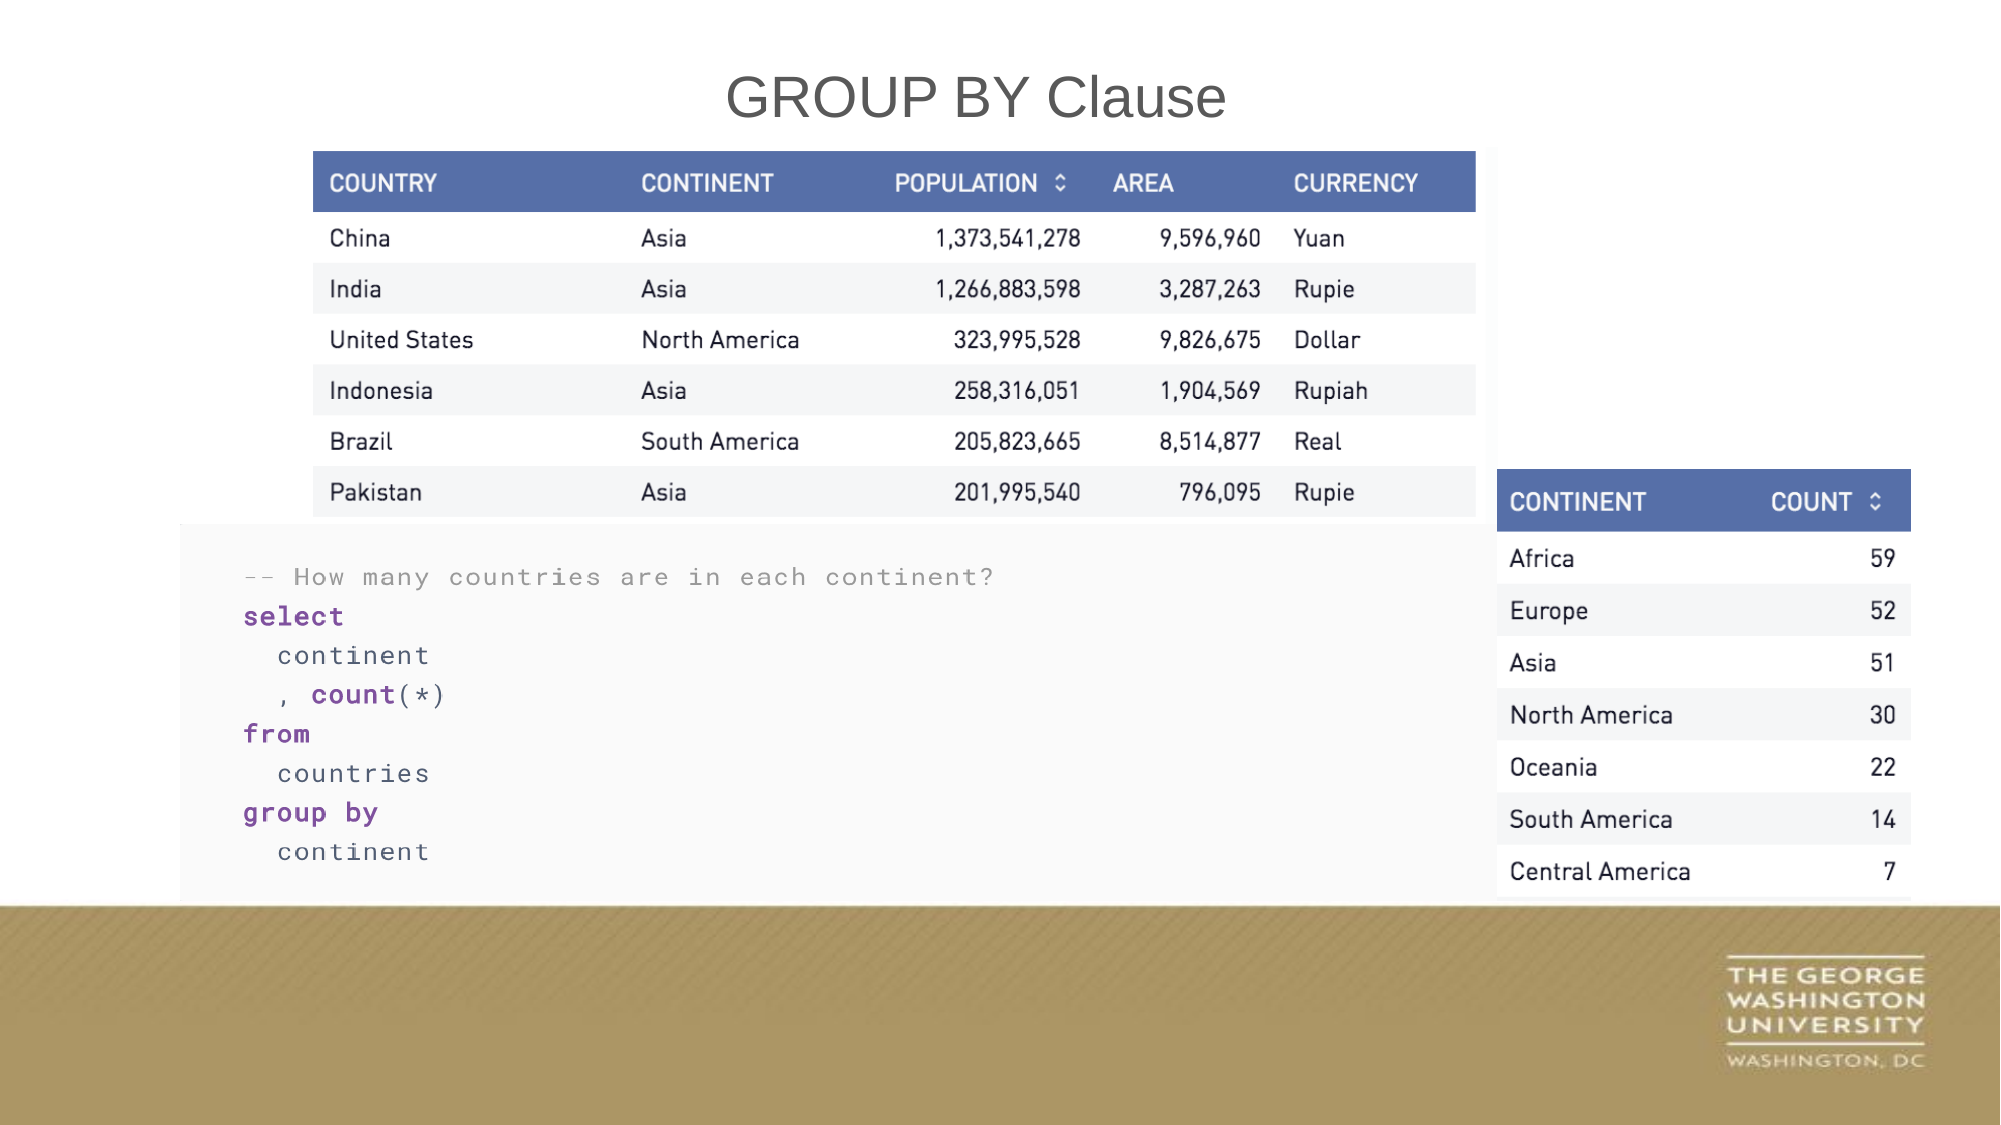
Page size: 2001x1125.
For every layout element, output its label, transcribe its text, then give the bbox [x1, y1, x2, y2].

title GROUP BY Clause [422, 51, 1533, 148]
picture [0, 0, 2000, 1125]
